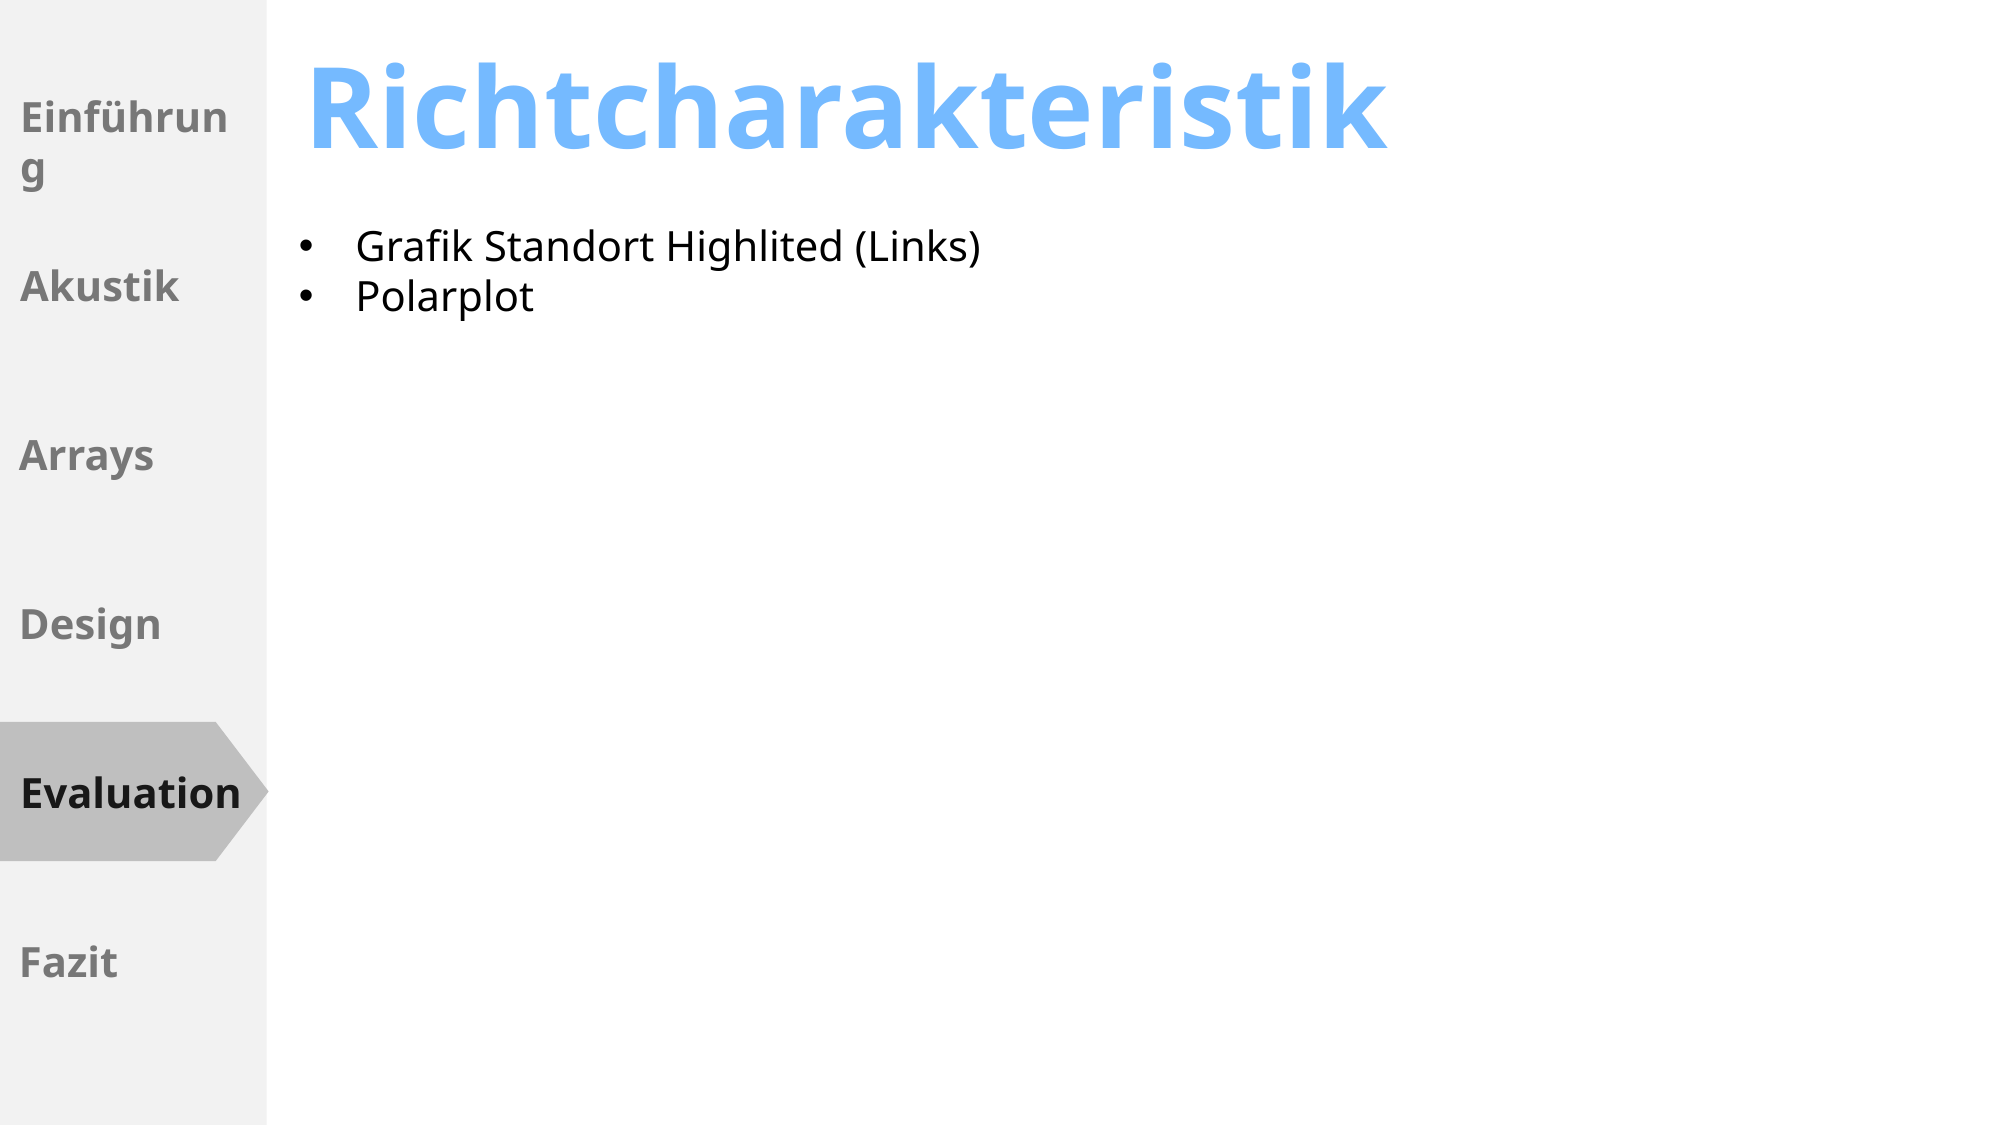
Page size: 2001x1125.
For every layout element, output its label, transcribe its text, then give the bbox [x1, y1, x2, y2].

text_box Grafik Standort Highlited (Links) Polarplot [284, 212, 1961, 1110]
title Richtcharakteristik [284, 15, 2000, 218]
